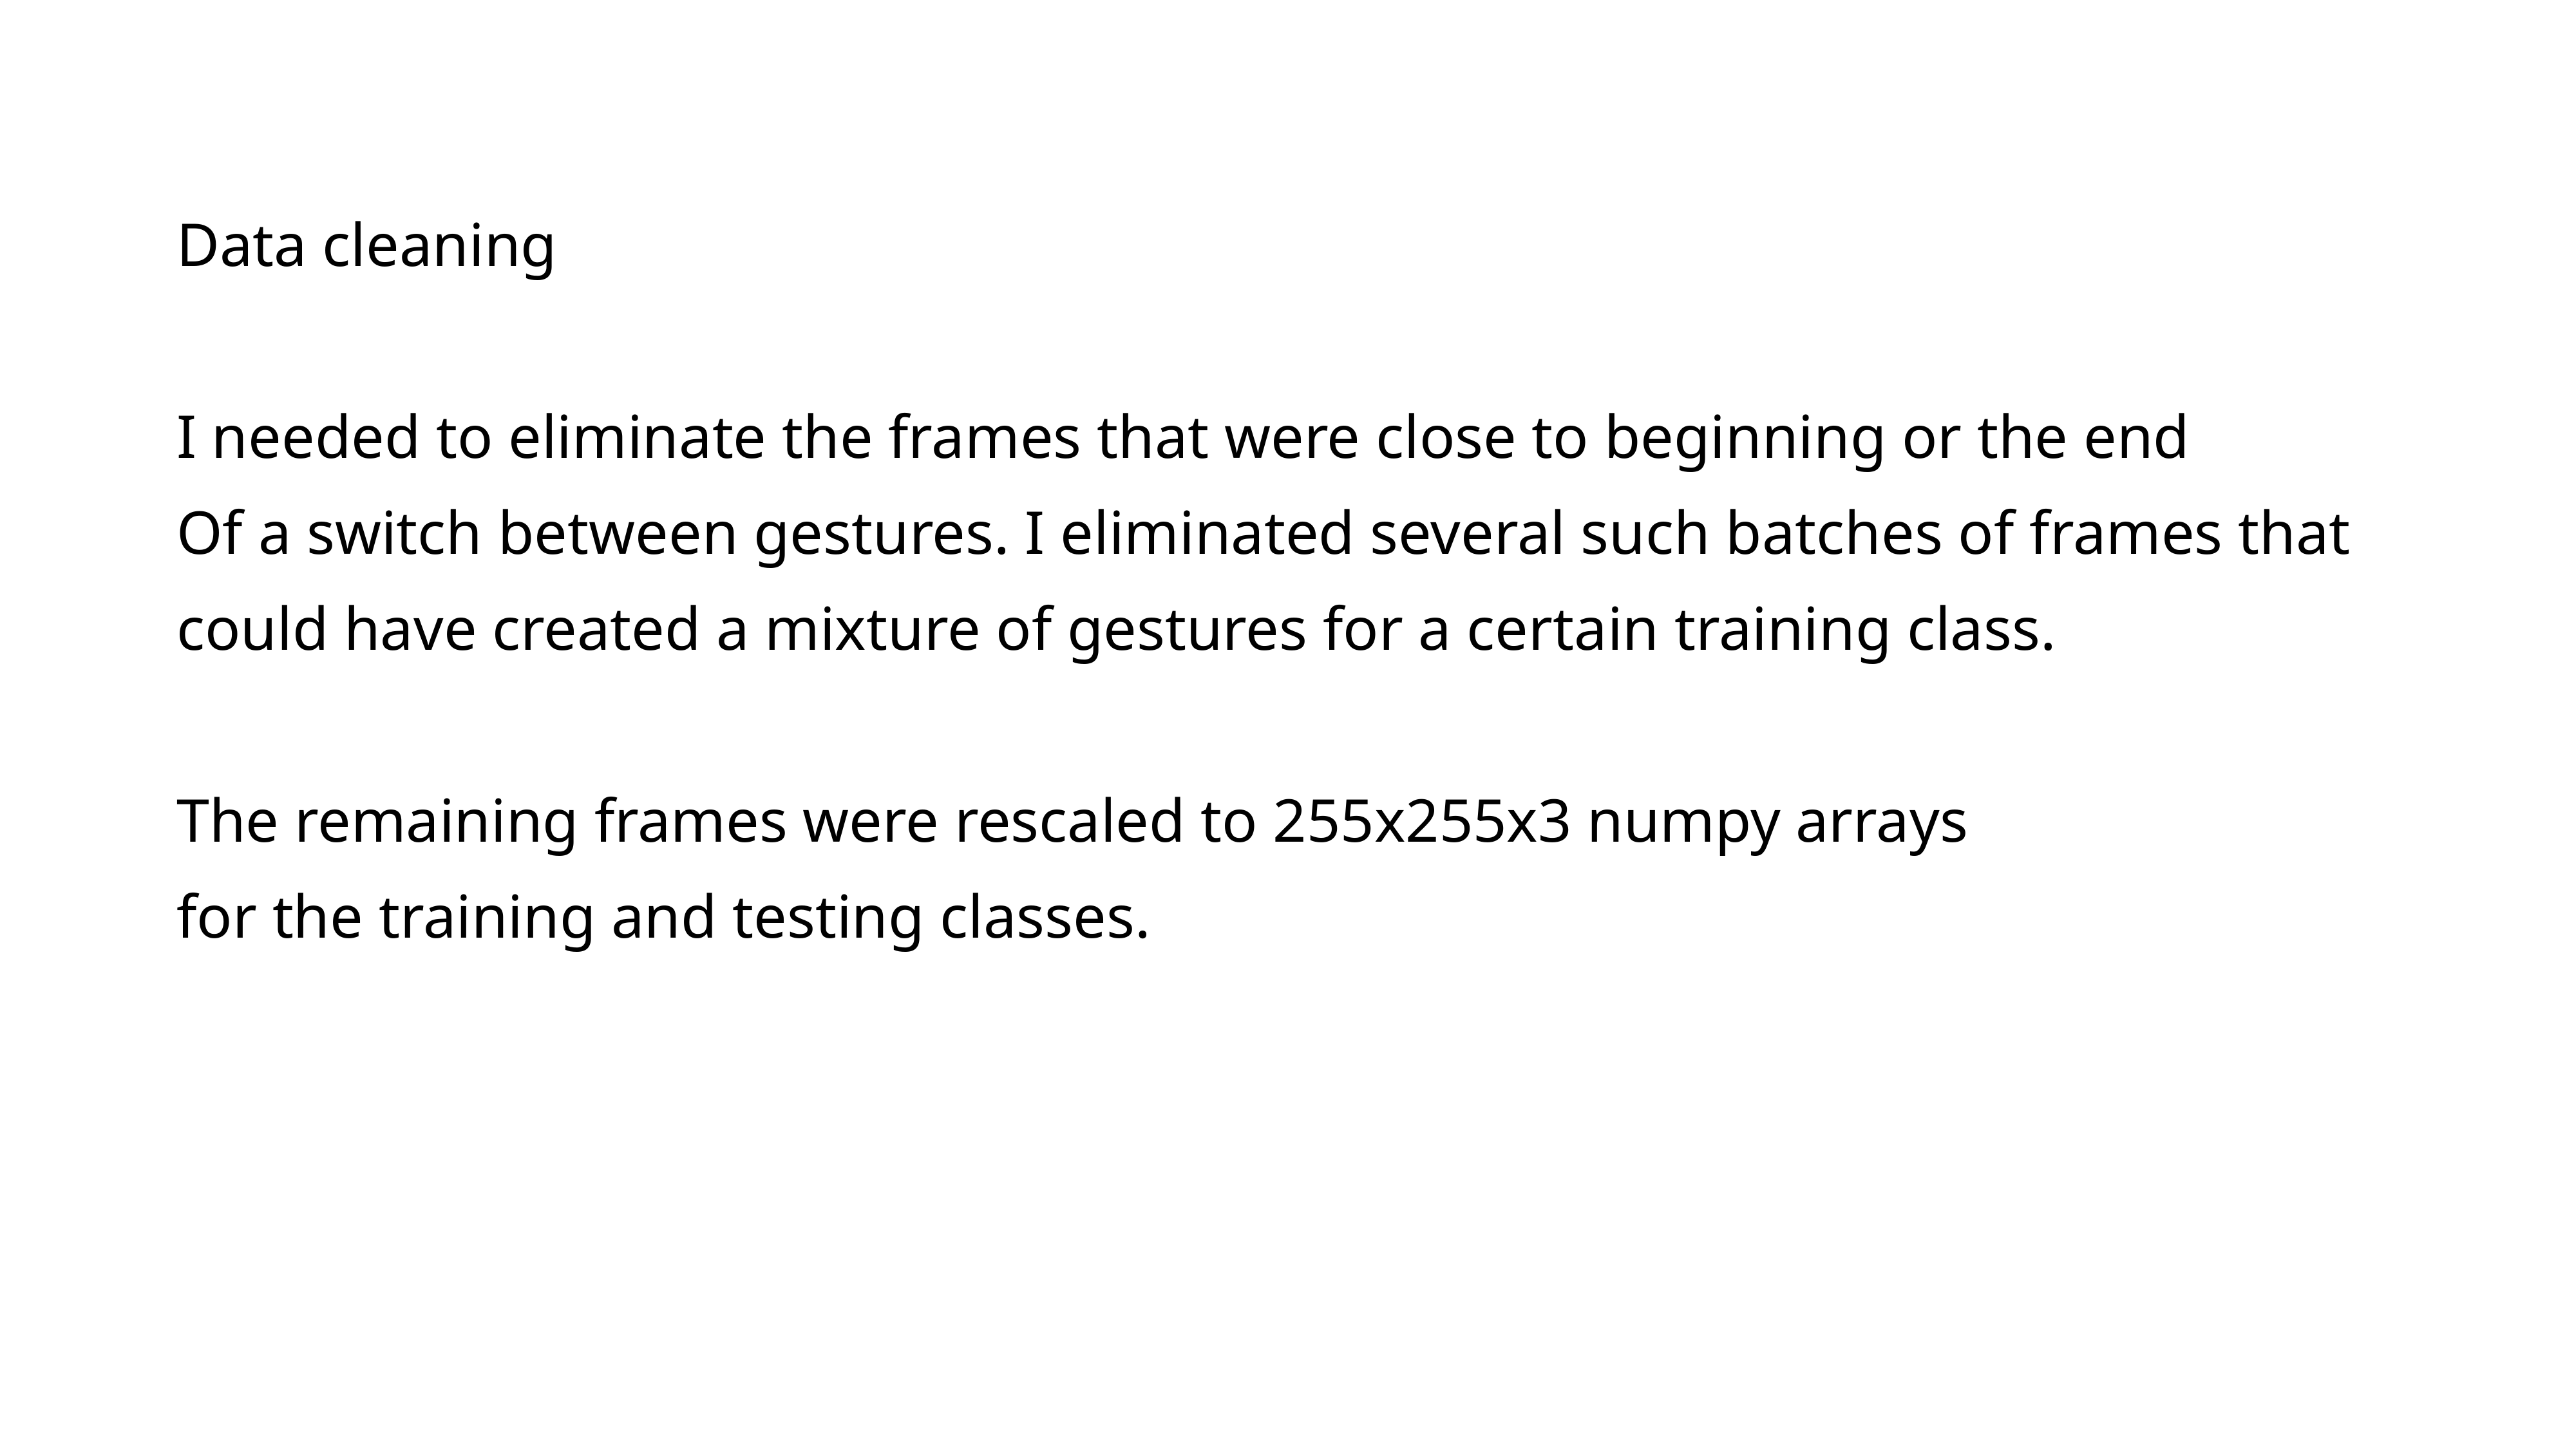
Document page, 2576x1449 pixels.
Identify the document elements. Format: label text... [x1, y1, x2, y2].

text_box Data cleaning I needed to eliminate the frames that were close to beginning or the end Of a switch between gestures. I eliminated several such batches of frames that could have created a mixture of gestures for a certain training class. The remaining frames were rescaled to 255x255x3 numpy arrays for the training and testing classes. [171, 210, 2373, 956]
